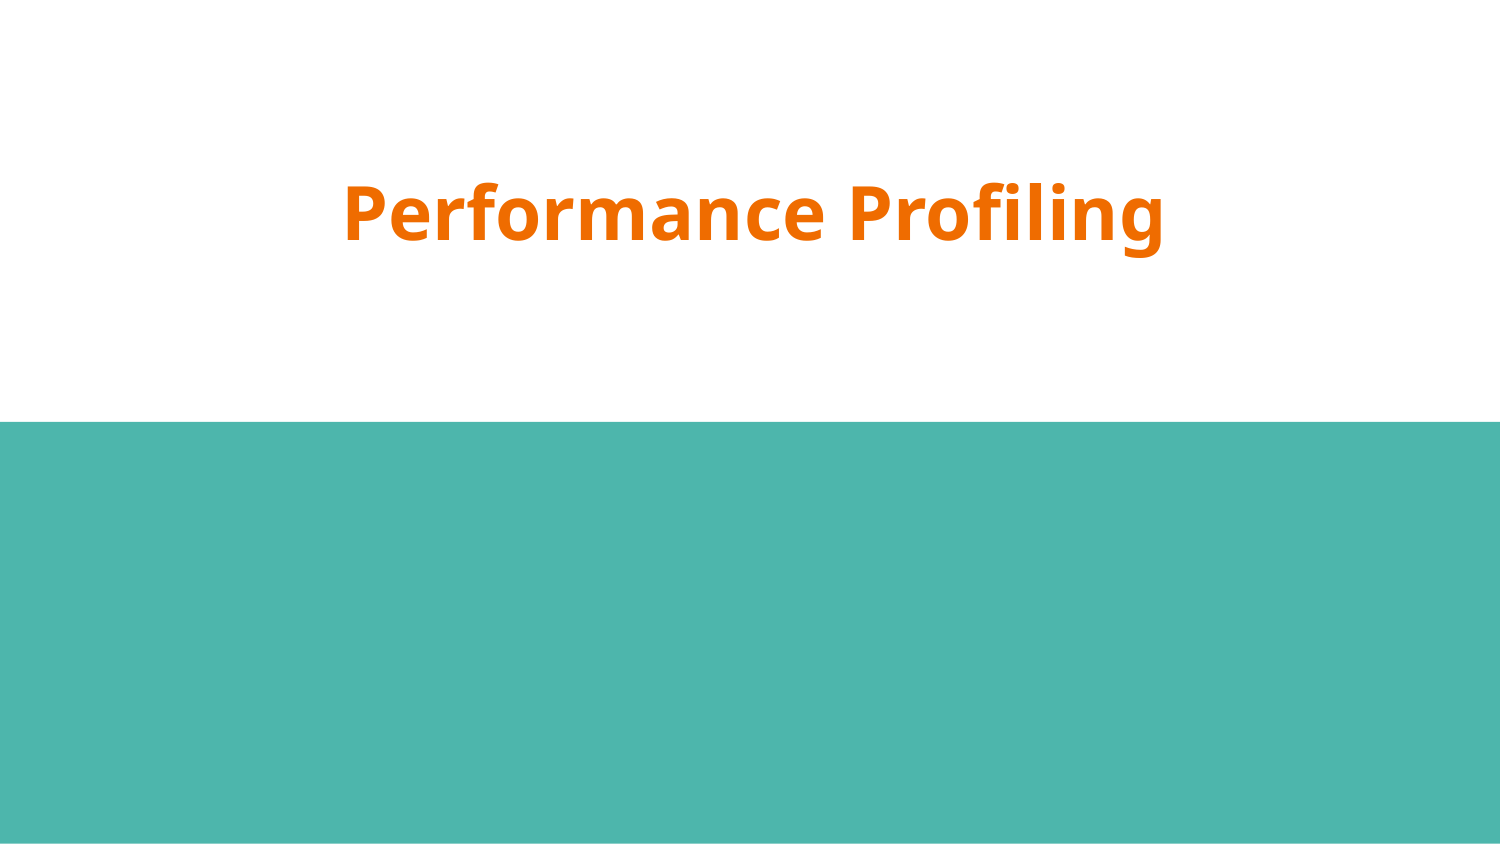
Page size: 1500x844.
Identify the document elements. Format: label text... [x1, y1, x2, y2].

title Performance Profiling [51, 133, 1458, 289]
